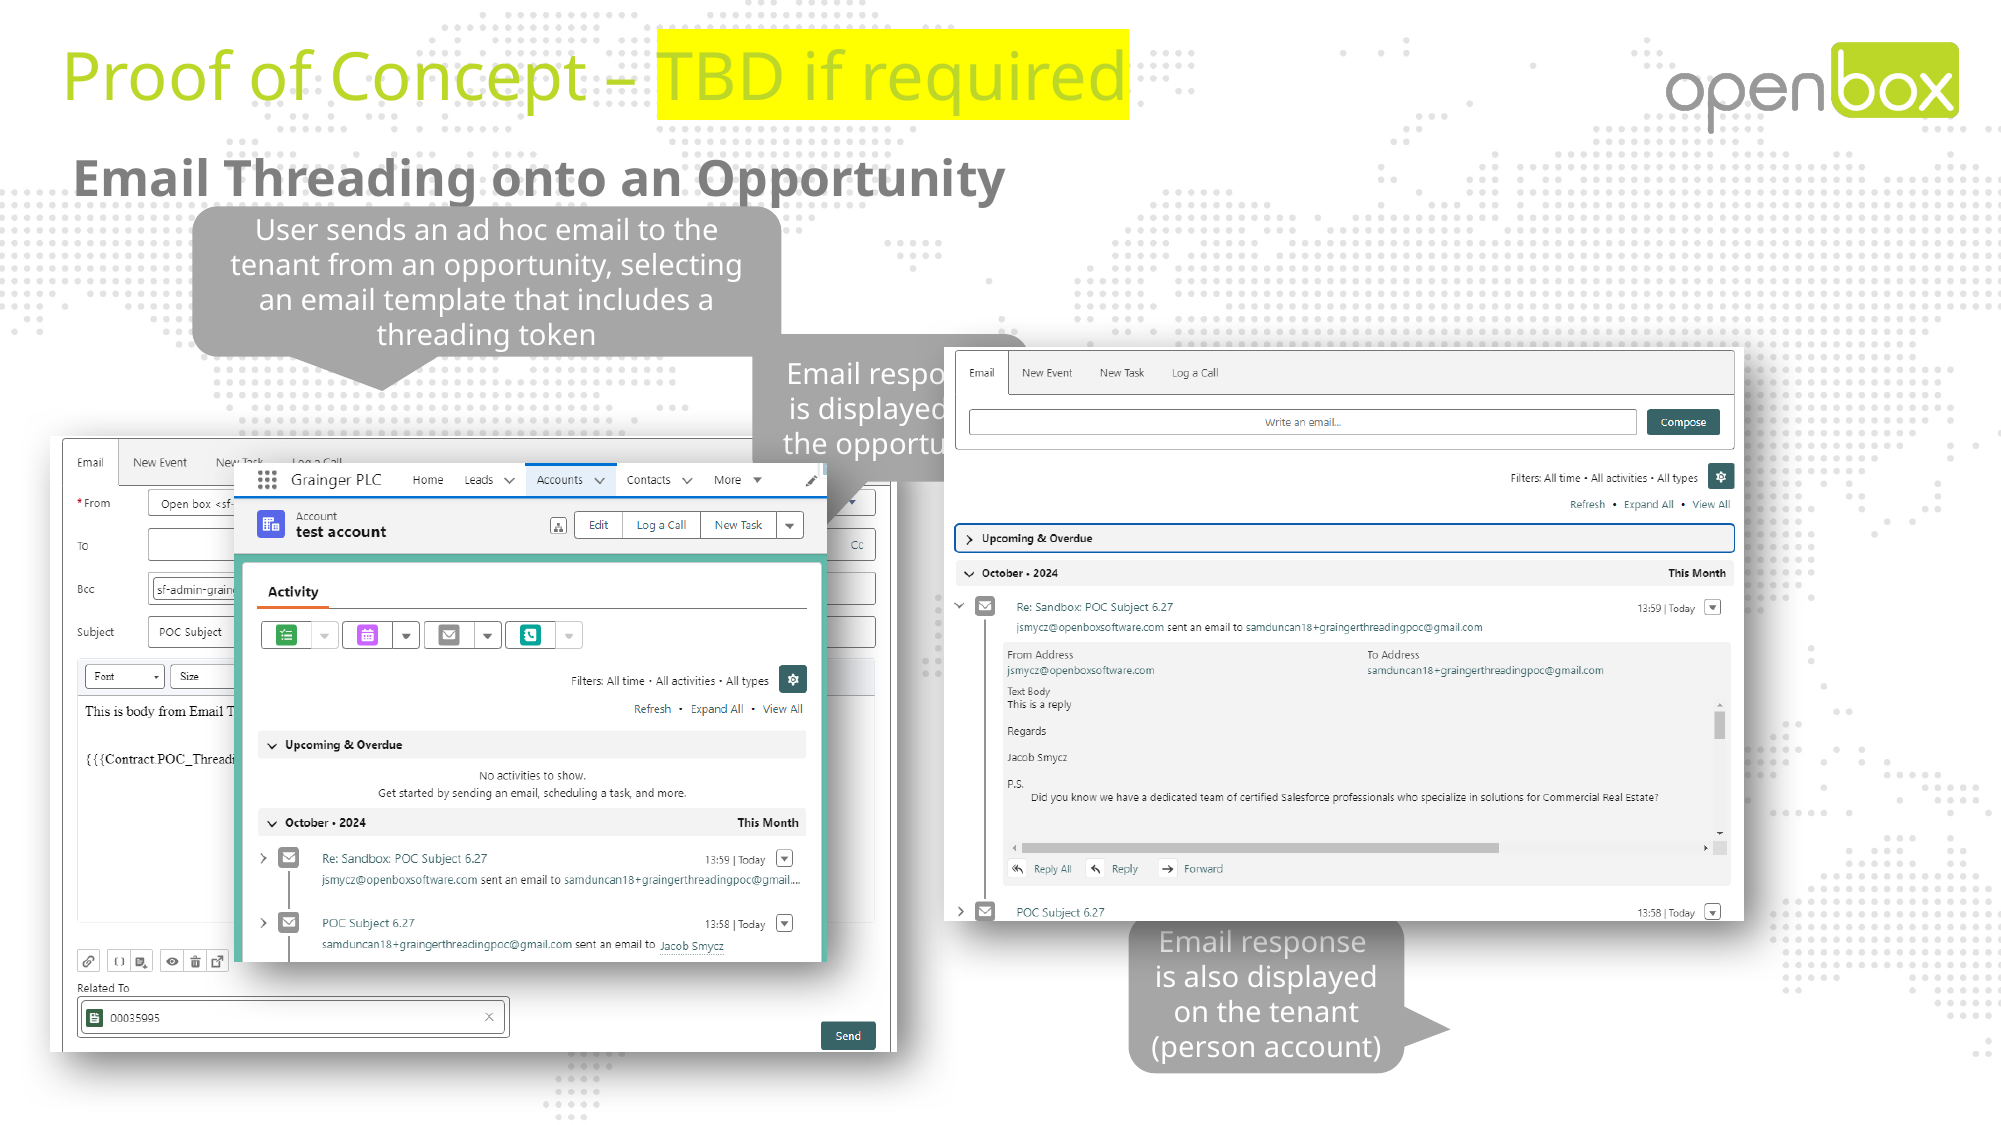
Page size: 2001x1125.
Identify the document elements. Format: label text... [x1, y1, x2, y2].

picture [1666, 42, 1959, 134]
text_box Proof of Concept – TBD if required [46, 31, 1461, 127]
text_box Email response is also displayed on the tenant (person account) [1127, 970, 1454, 1075]
text_box Email response is displayed on the opportunity [751, 333, 962, 483]
text_box User sends an ad hoc email to the tenant from an opportunity, selecting an email template that includes a threading token [191, 205, 783, 393]
picture [944, 347, 1744, 921]
picture [50, 436, 897, 1052]
text_box Email Threading onto an Opportunity [57, 138, 1702, 214]
